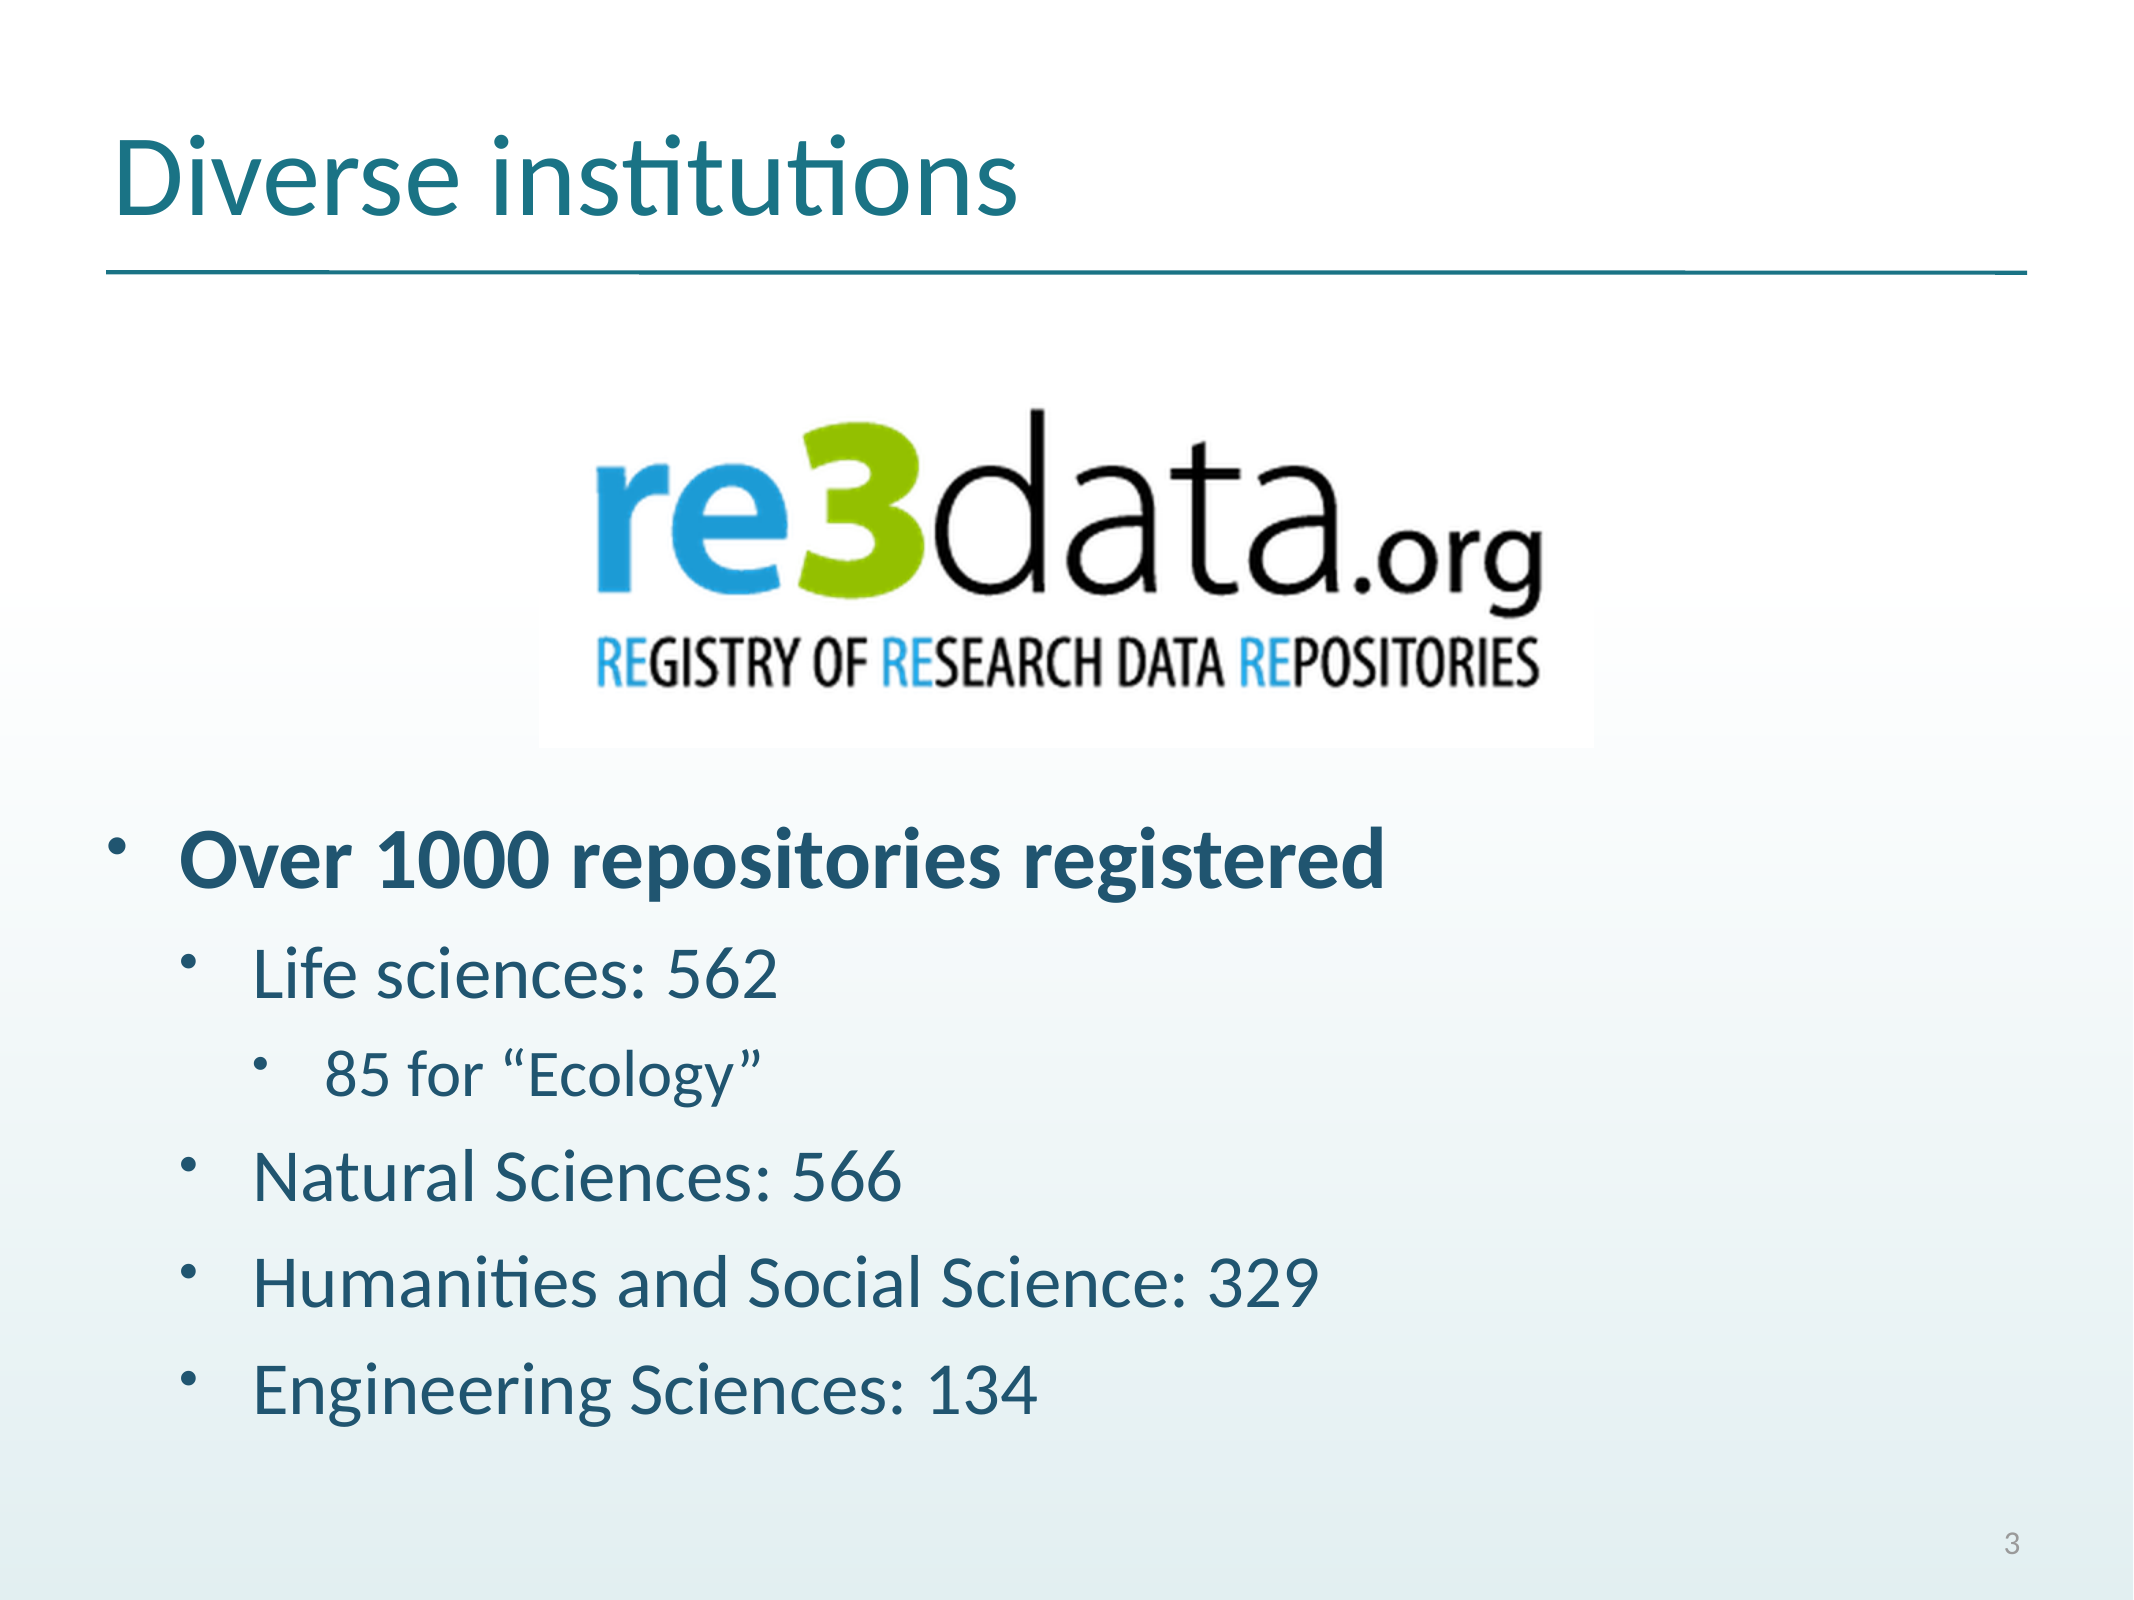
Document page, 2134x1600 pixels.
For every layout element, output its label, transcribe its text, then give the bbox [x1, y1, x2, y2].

list Over 1000 repositories registered Life sciences: 562 85 for “Ecology” Natural Sciences: 566 Humanities and Social Science: 329 Engineering Sciences: 134 [105, 800, 2028, 1600]
picture [539, 370, 1594, 748]
title Diverse institutions [105, 63, 2028, 273]
slide_number 3 [1994, 1514, 2028, 1568]
